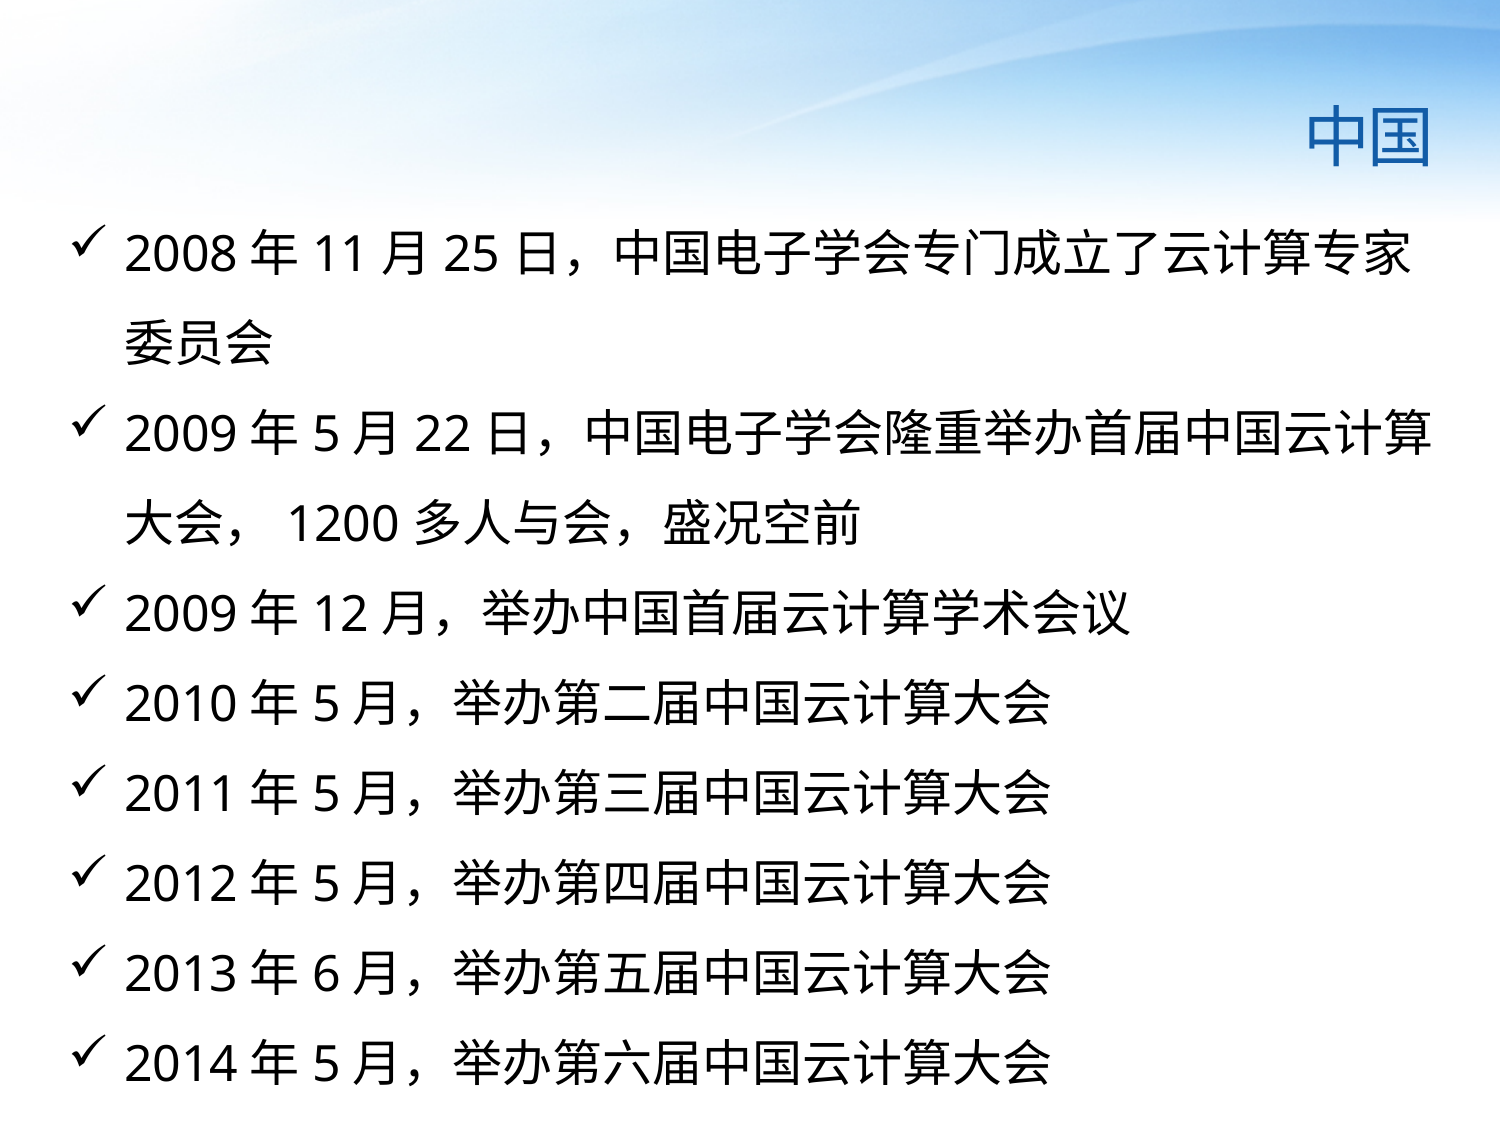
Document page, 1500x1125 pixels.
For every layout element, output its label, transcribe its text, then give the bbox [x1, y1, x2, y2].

picture [0, 0, 1500, 1125]
text_box 2008年11月25日，中国电子学会专门成立了云计算专家委员会 2009年5月22日，中国电子学会隆重举办首届中国云计算大会，1200多人与会，盛况空前 2009年12月，举办中国首届云计算学术会议 2010年5月，举办第二届中国云计算大会 2011年5月，举办第三届中国云计算大会 2012年5月，举办第四届中国云计算大会 2013年6月，举办第五届中国云计算大会 2014年5月，举办第六届中国云计算大会 [53, 184, 1450, 1100]
text_box 中国 [59, 104, 1435, 177]
